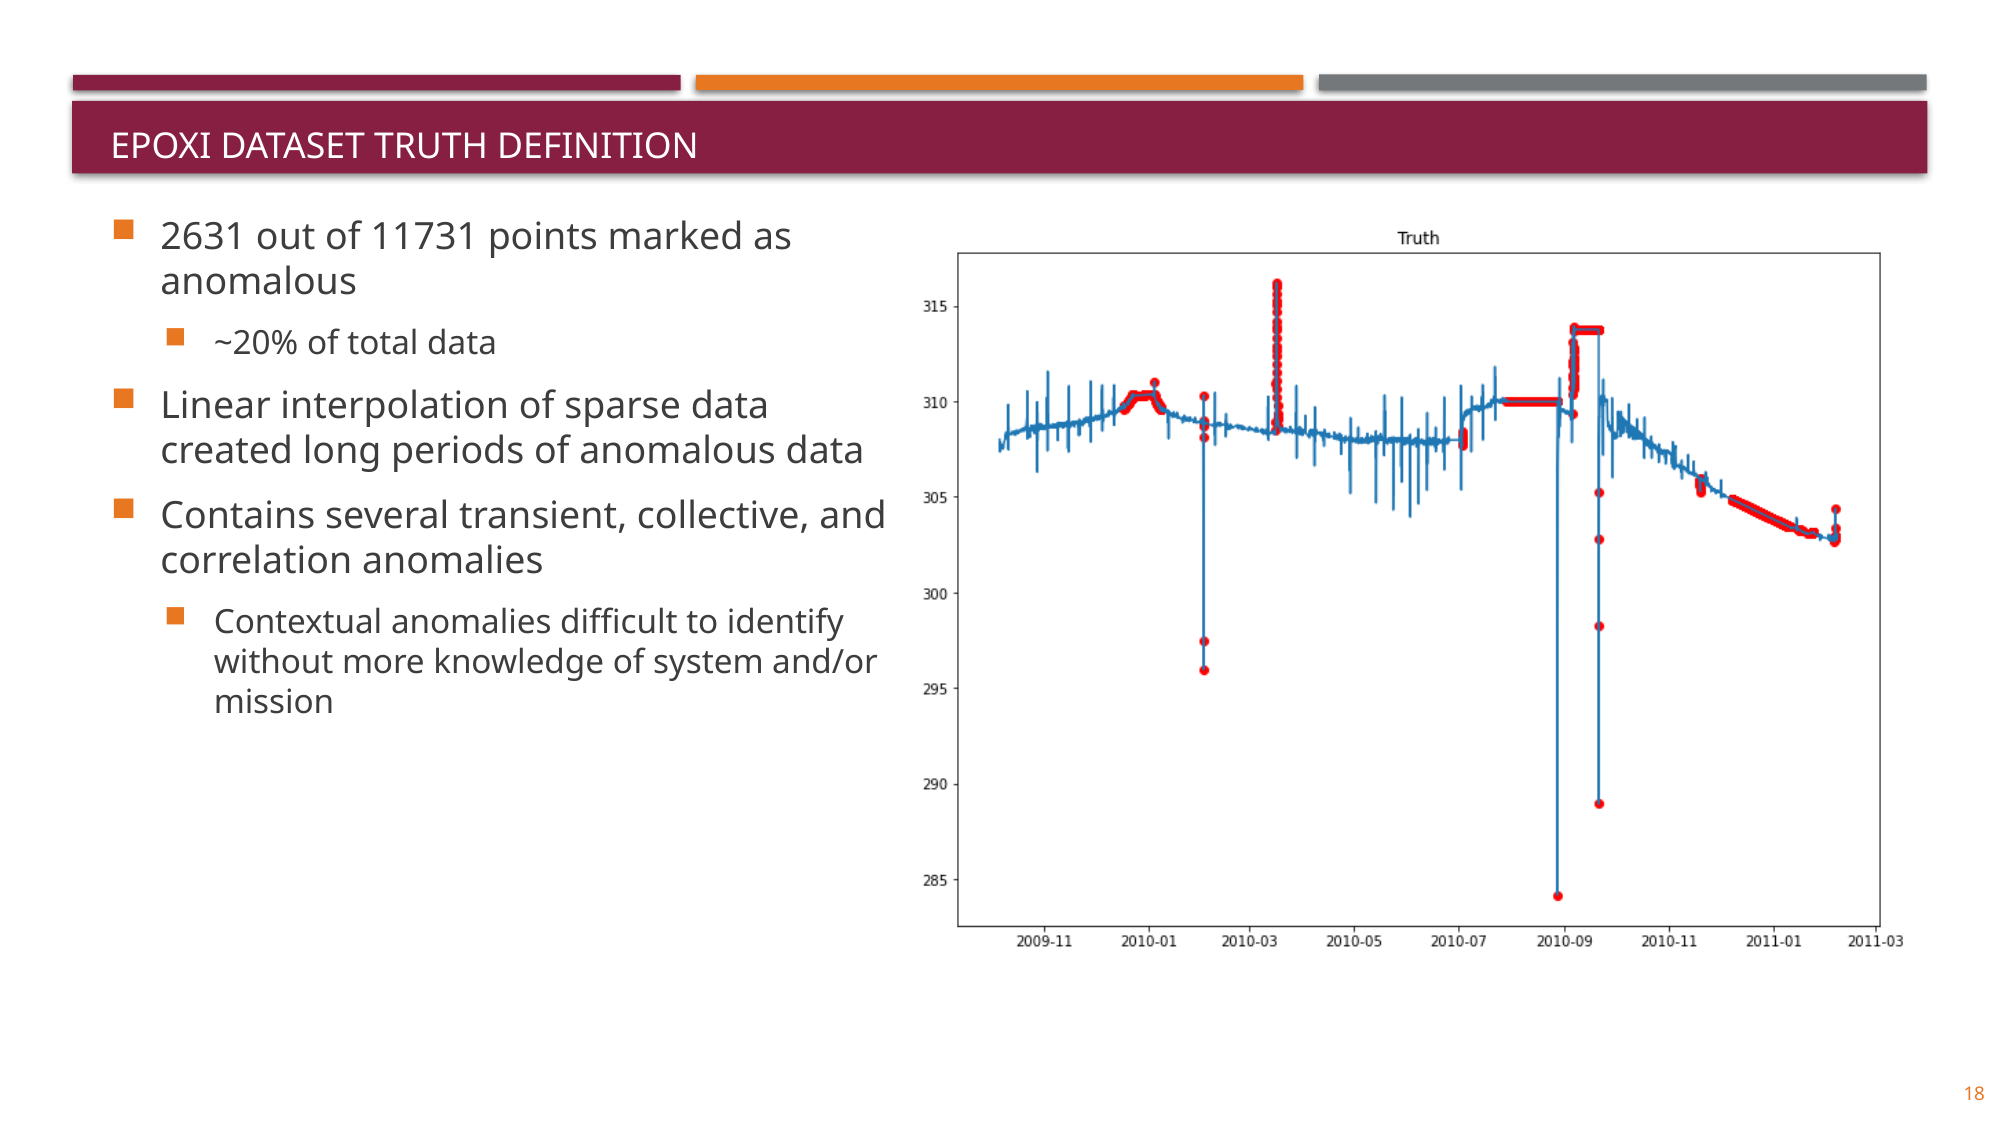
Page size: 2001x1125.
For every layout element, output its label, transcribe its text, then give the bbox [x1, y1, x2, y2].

title Epoxi dataset truth definition [95, 115, 1905, 174]
picture [912, 220, 1915, 959]
list 2631 out of 11731 points marked as anomalous ~20% of total data Linear interpolation of sparse data created long periods of anomalous data Contains several transient, collective, and correlation anomalies Contextual anomalies difficult to identify without more knowledge of system and/or mission [95, 204, 913, 1043]
slide_number 18 [1827, 1064, 2000, 1125]
